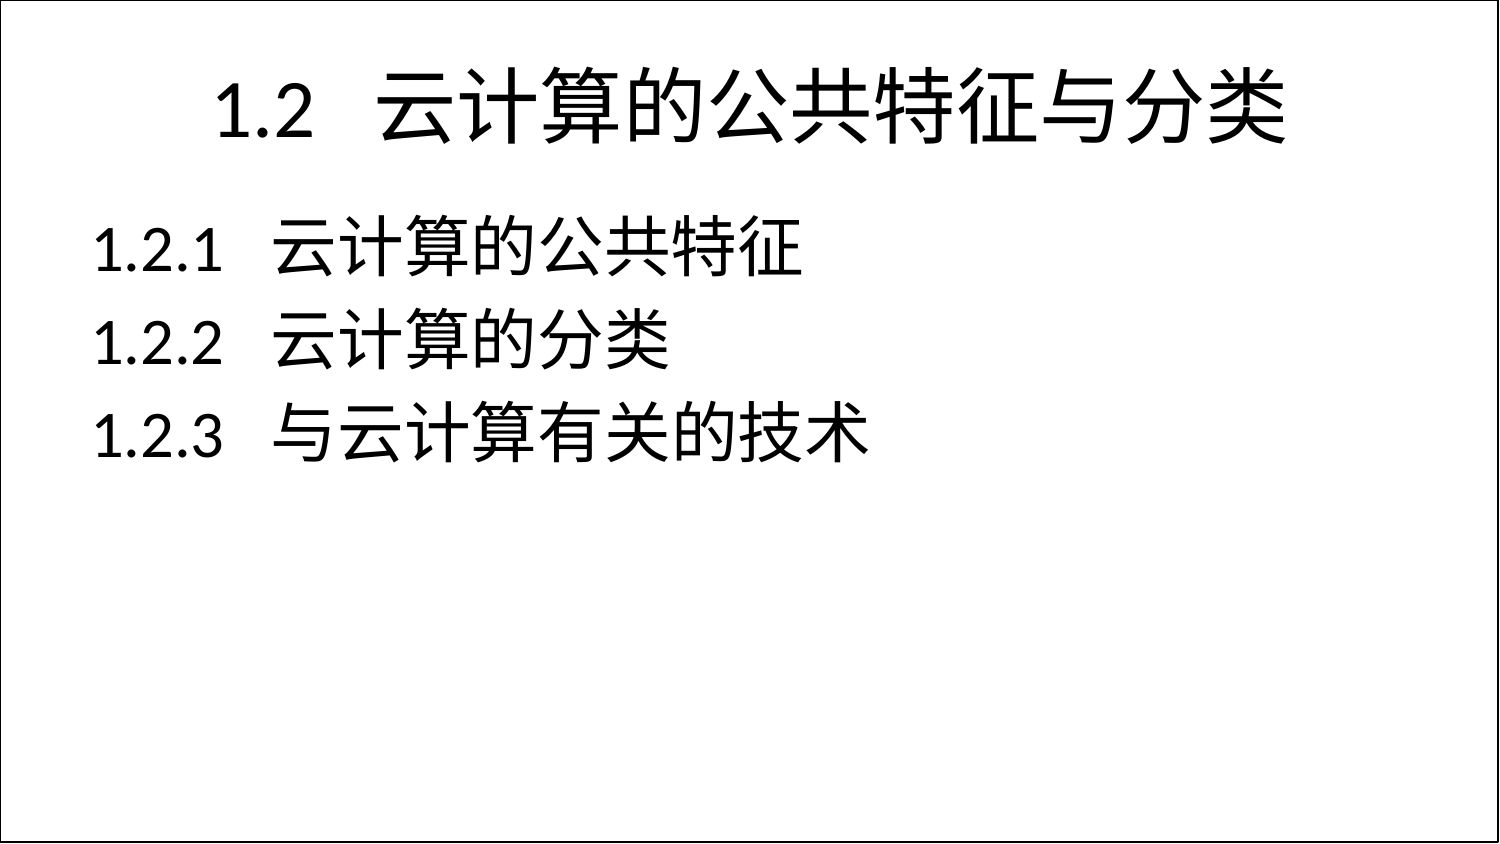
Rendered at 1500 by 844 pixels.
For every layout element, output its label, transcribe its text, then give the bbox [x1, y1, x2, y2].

list 1.2.1 云计算的公共特征 1.2.2 云计算的分类 1.2.3 与云计算有关的技术 [75, 196, 1425, 754]
title 1.2 云计算的公共特征与分类 [75, 33, 1425, 175]
